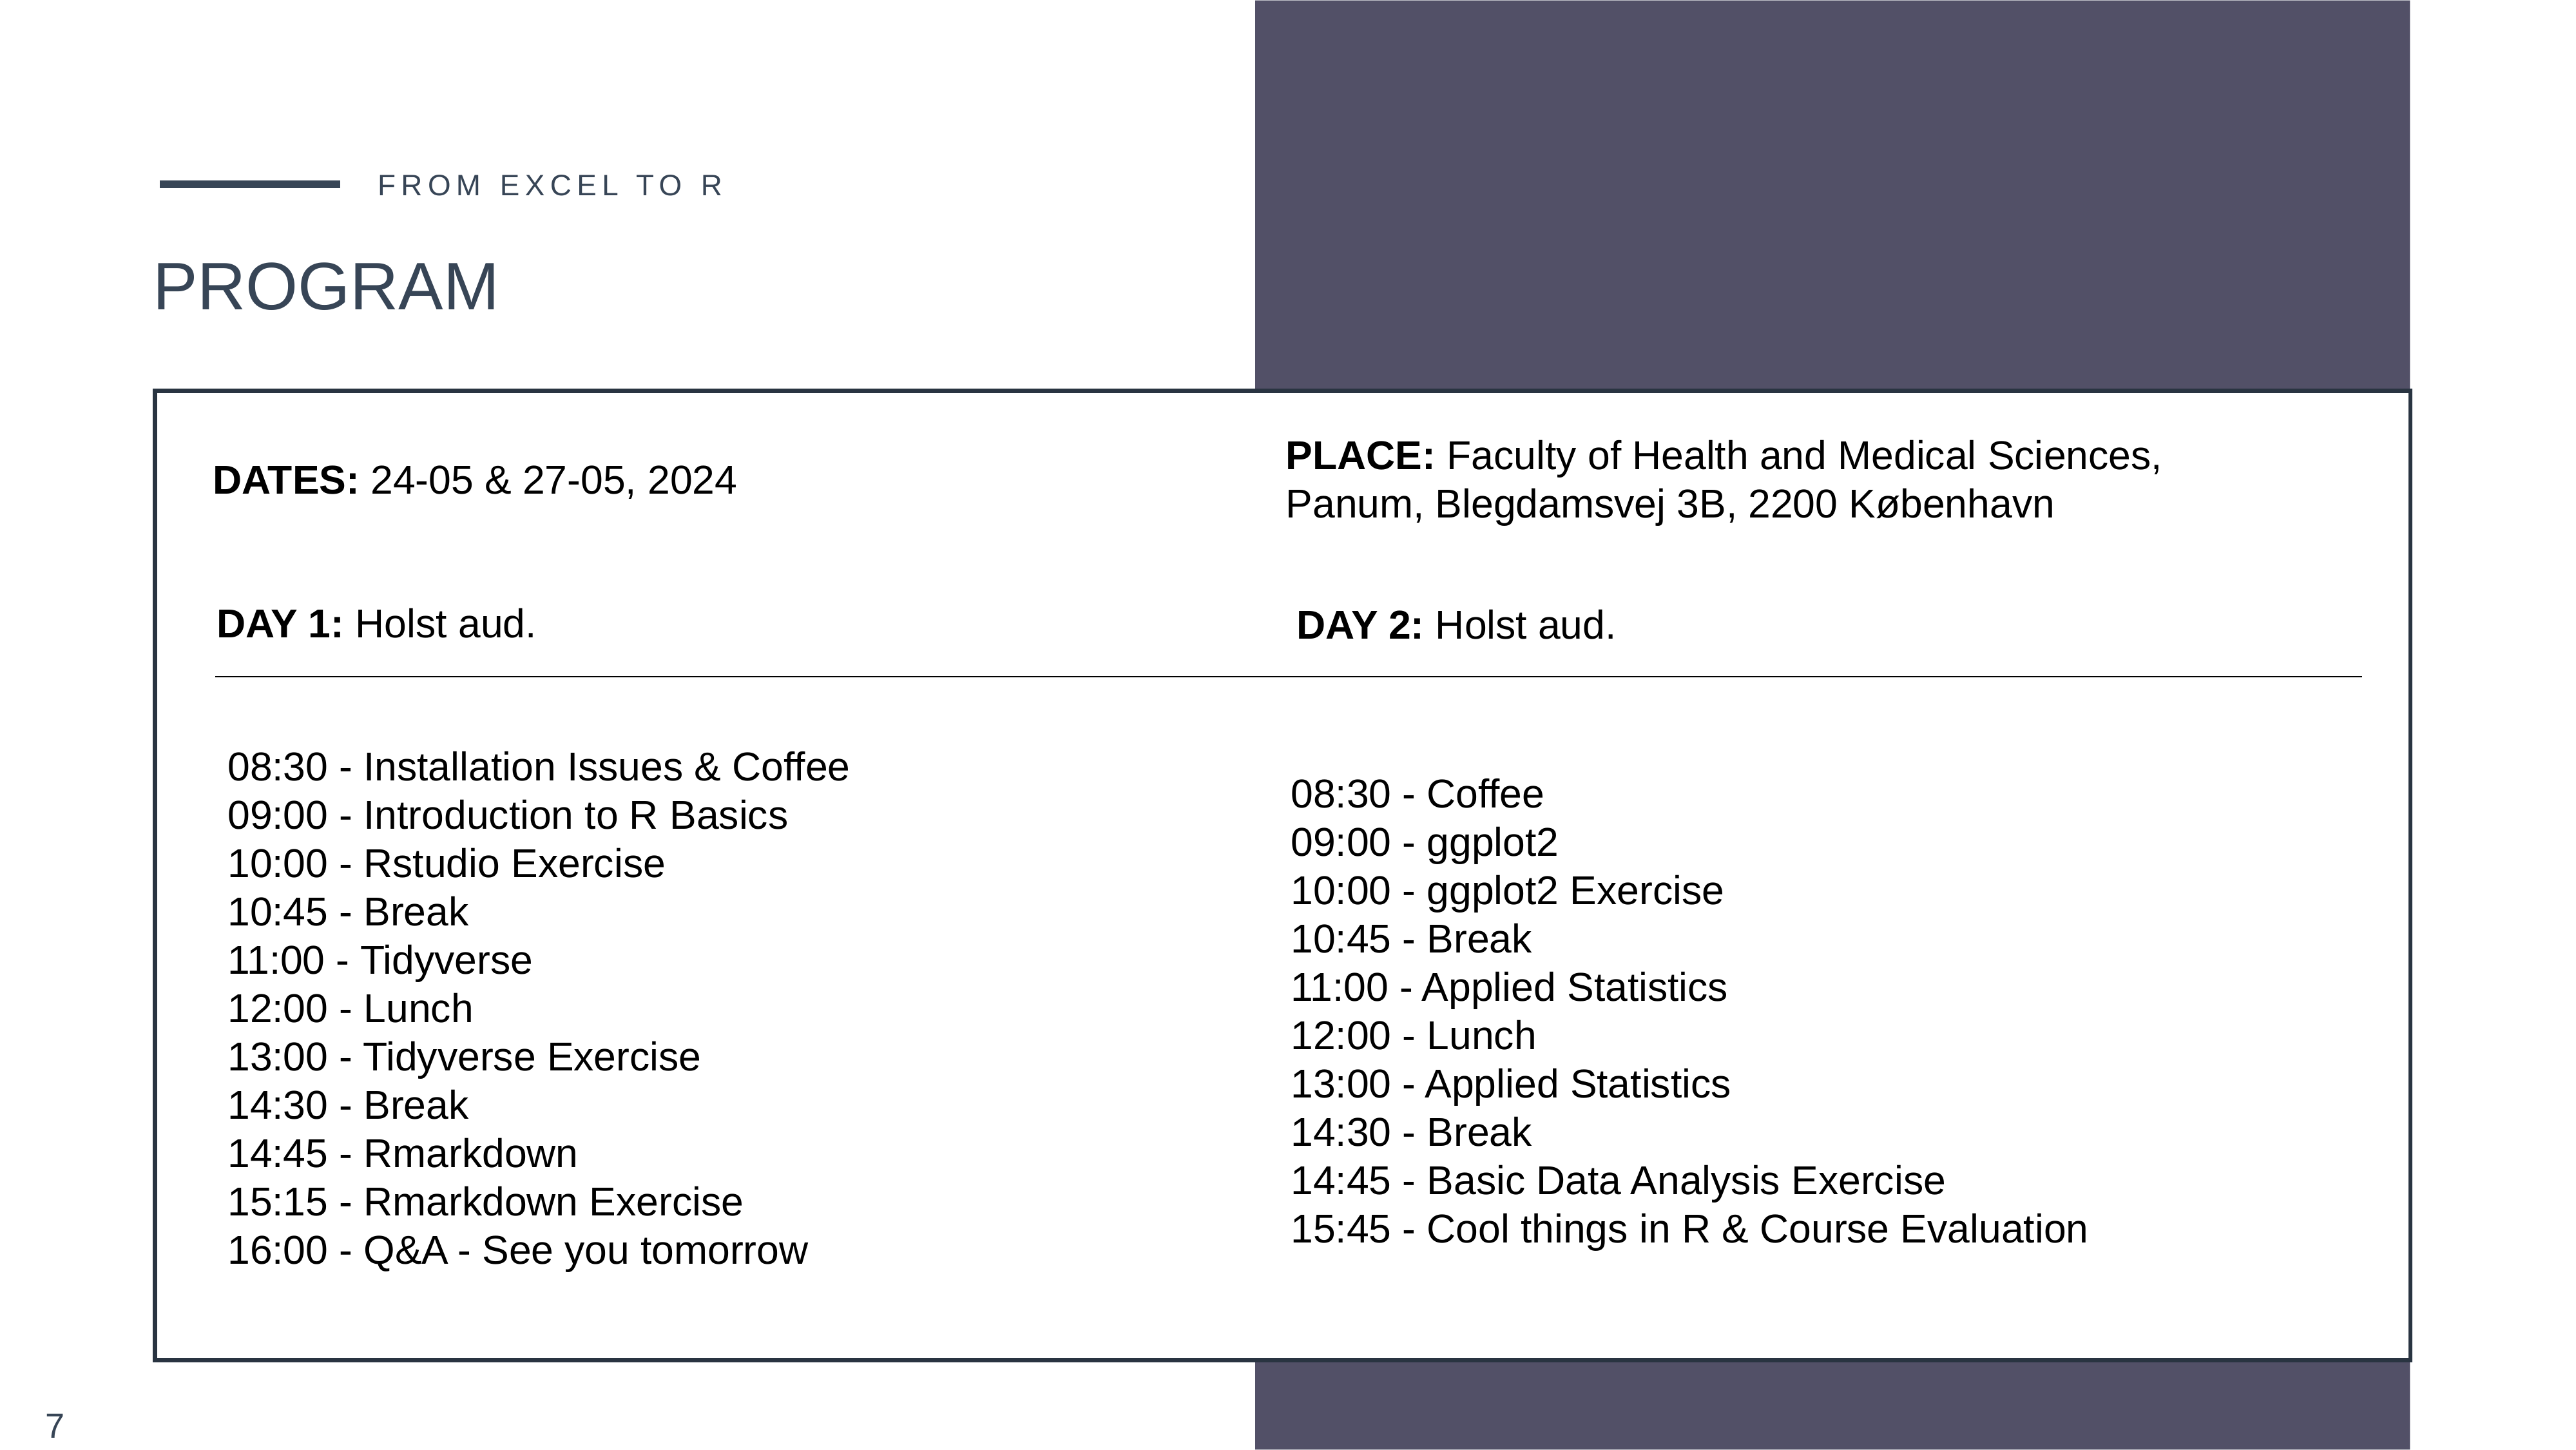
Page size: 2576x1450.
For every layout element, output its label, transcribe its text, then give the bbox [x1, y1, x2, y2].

text_box 08:30 - Coffee 09:00 - ggplot2 10:00 - ggplot2 Exercise 10:45 - Break 11:00 - Applied Statistics 12:00 - Lunch 13:00 - Applied Statistics 14:30 - Break 14:45 - Basic Data Analysis Exercise 15:45 - Cool things in R & Course Evaluation [1285, 762, 2106, 1256]
text_box DAY 2: Holst aud. [1291, 593, 1627, 652]
text_box [1255, 0, 2410, 391]
text_box [1255, 1360, 2410, 1450]
text_box PLACE: Faculty of Health and Medical Sciences, Panum, Blegdamsvej 3B, 2200 København [1280, 424, 2283, 532]
text_box [155, 391, 2410, 1360]
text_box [148, 161, 1151, 529]
text_box DAY 1: Holst aud. [211, 592, 547, 651]
text_box 08:30 - Installation Issues & Coffee 09:00 - Introduction to R Basics 10:00 - Rstudio Exercise 10:45 - Break 11:00 - Tidyverse 12:00 - Lunch 13:00 - Tidyverse Exercise 14:30 - Break 14:45 - Rmarkdown 15:15 - Rmarkdown Exercise 16:00 - Q&A - See you tomorrow [222, 735, 857, 1278]
text_box 7 [40, 1398, 84, 1450]
